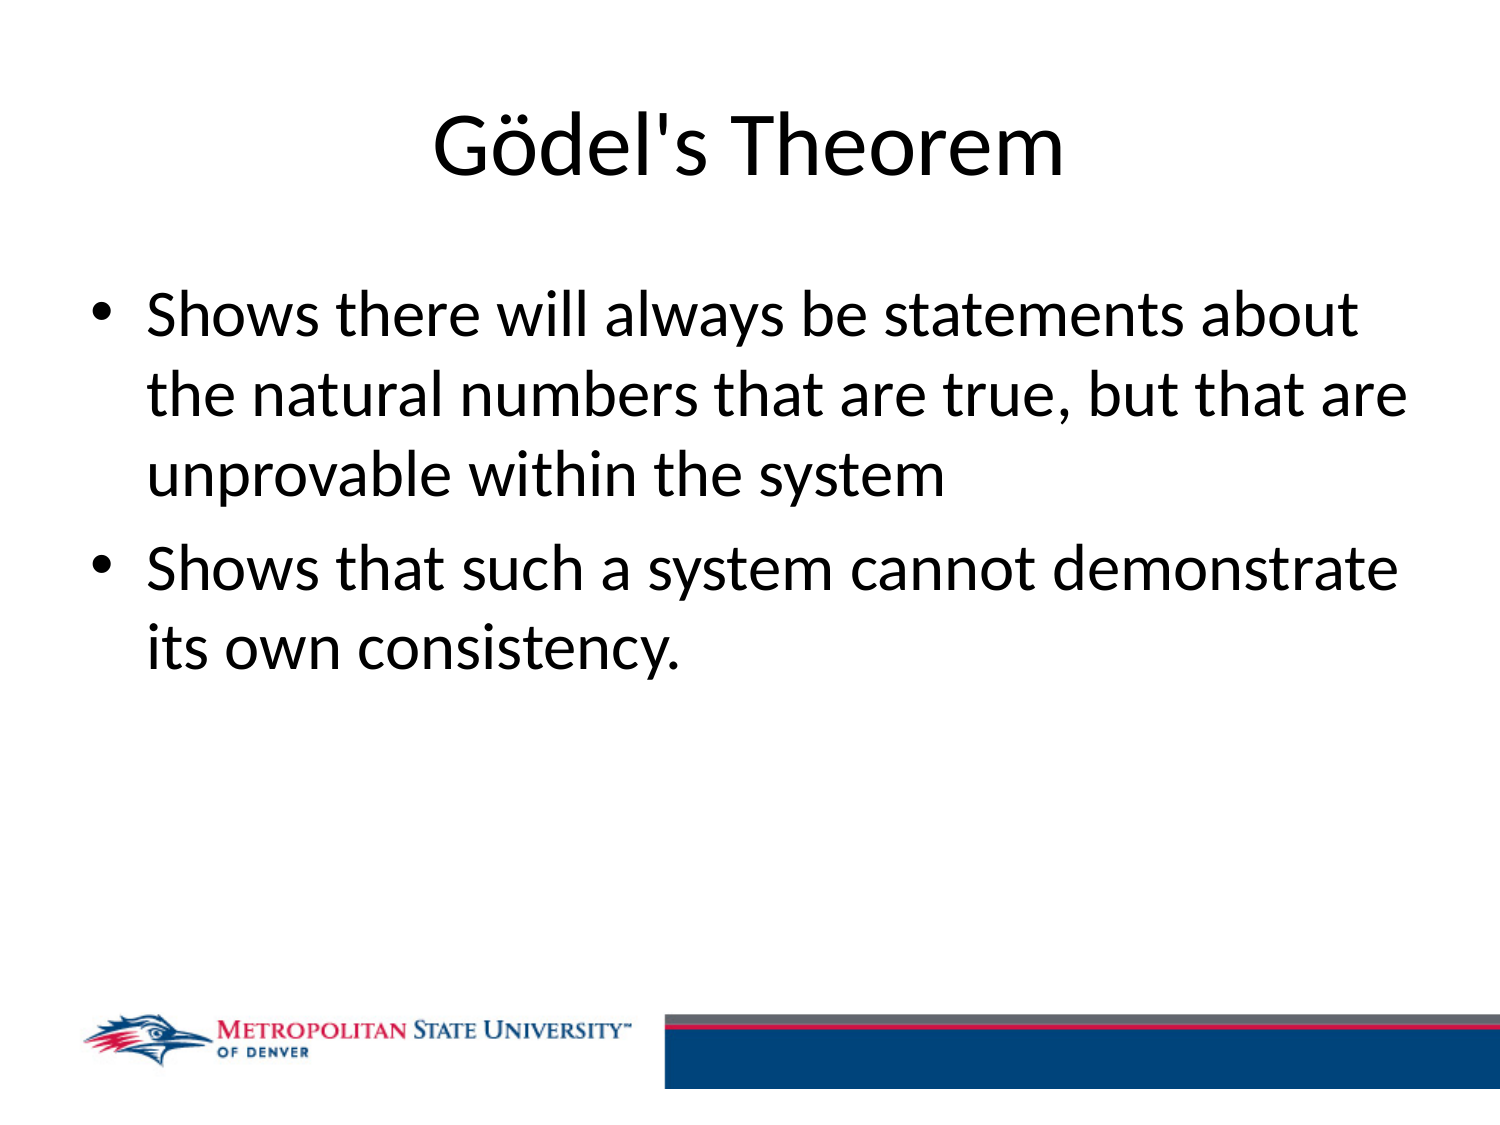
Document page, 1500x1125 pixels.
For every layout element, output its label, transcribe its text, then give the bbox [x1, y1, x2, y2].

picture [44, 1012, 1500, 1089]
title Gödel's Theorem [75, 45, 1425, 233]
list Shows there will always be statements about the natural numbers that are true, but that are unprovable within the system Shows that such a system cannot demonstrate its own consistency. [75, 262, 1425, 1005]
